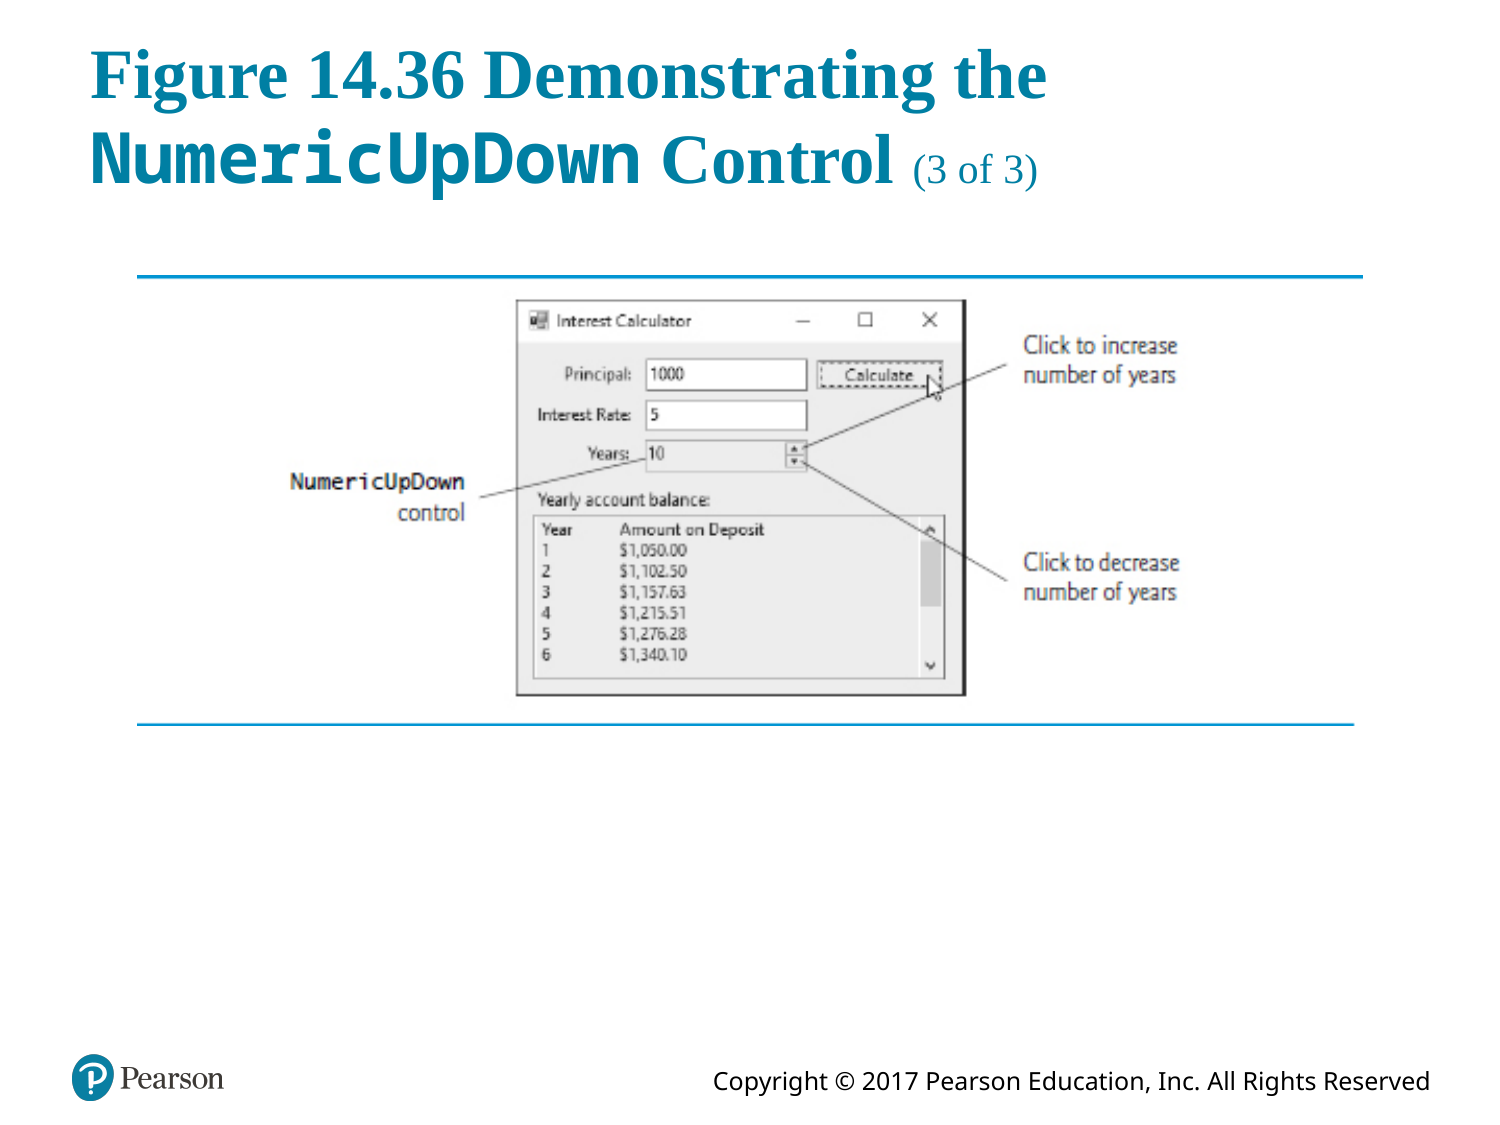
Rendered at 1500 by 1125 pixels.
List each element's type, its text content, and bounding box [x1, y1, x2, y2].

picture [98, 1054, 224, 1101]
picture [137, 279, 1363, 726]
picture [72, 1054, 88, 1070]
picture [72, 1087, 83, 1101]
title Figure 14.36 Demonstrating the NumericUpDown Control (3 of 3) [75, 37, 1425, 213]
picture [80, 1063, 106, 1088]
